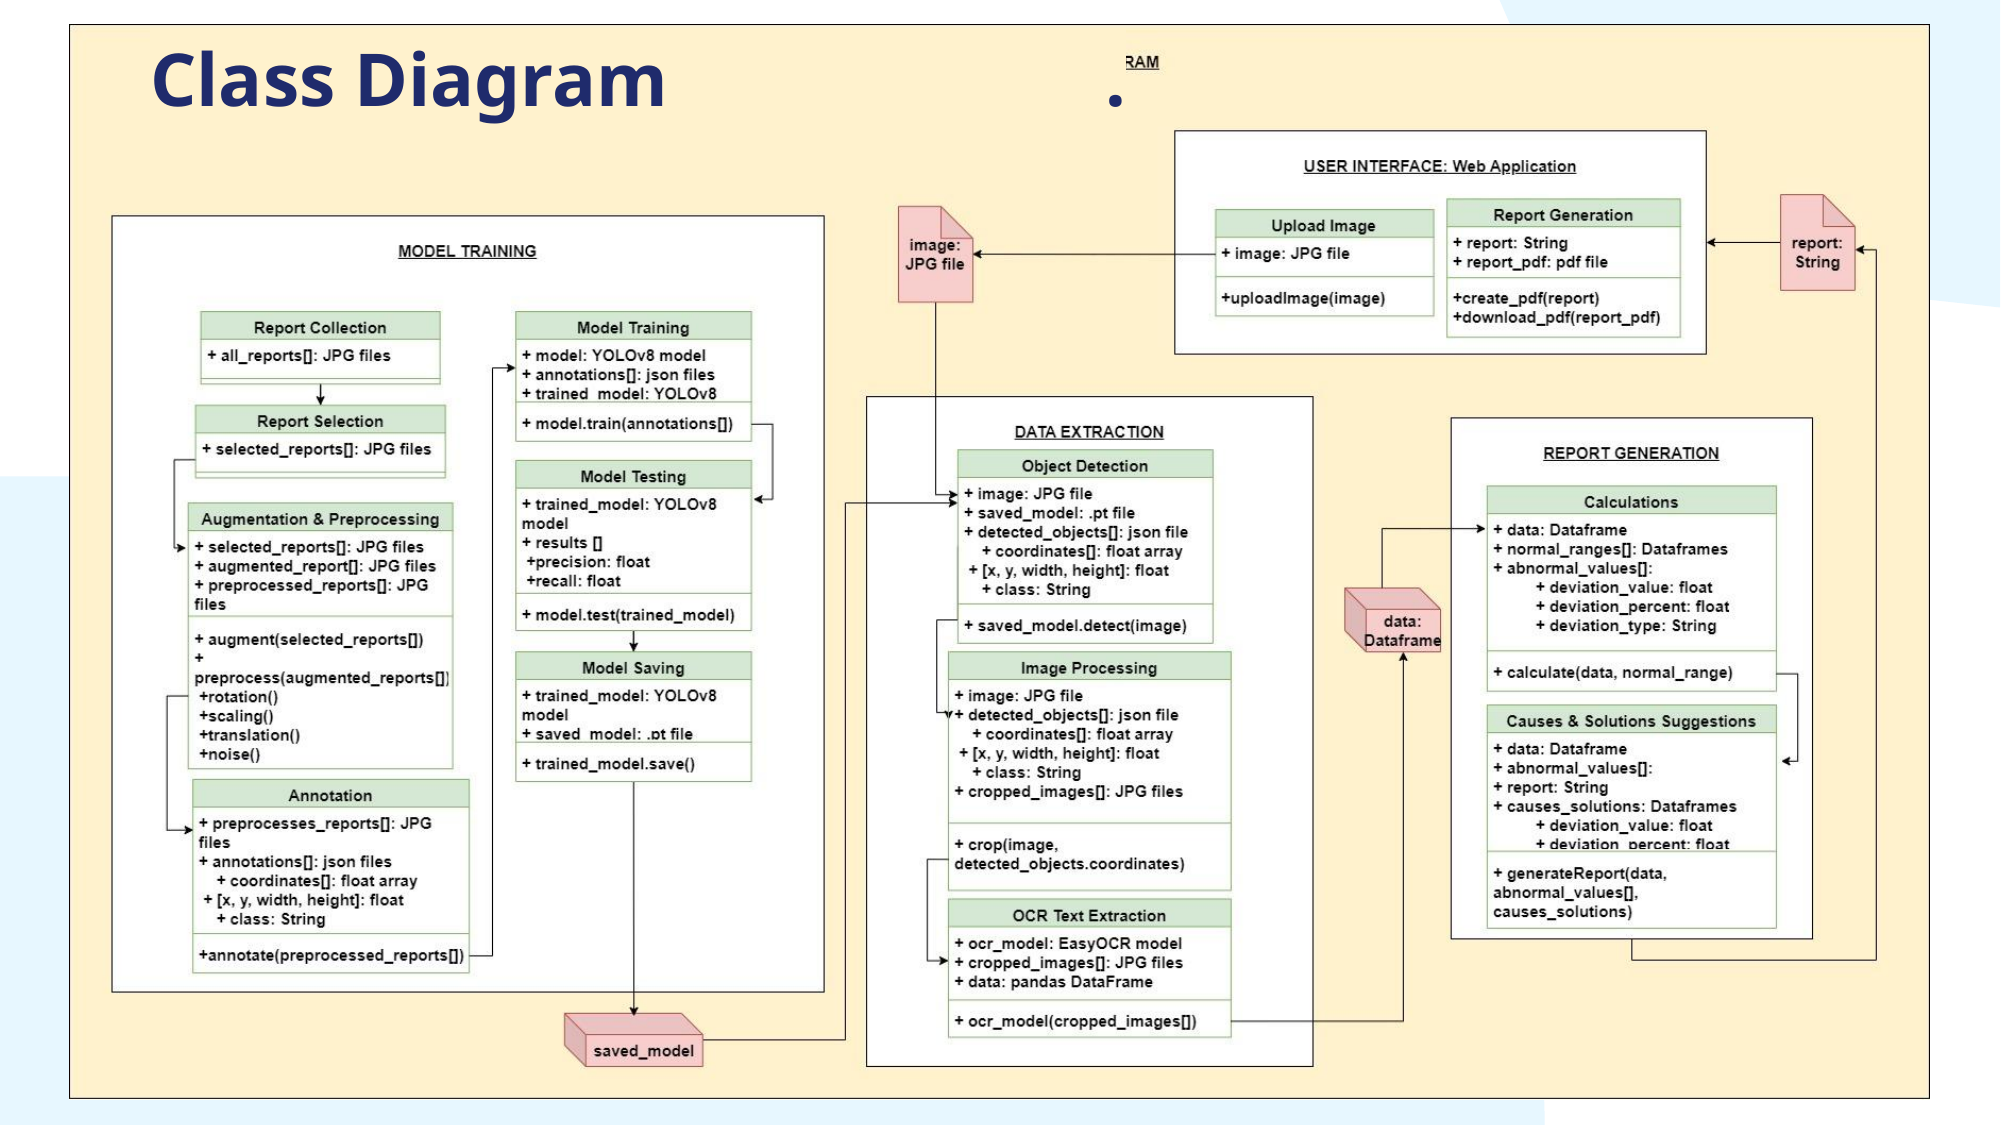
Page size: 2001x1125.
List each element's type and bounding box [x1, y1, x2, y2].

picture [69, 24, 1931, 1101]
